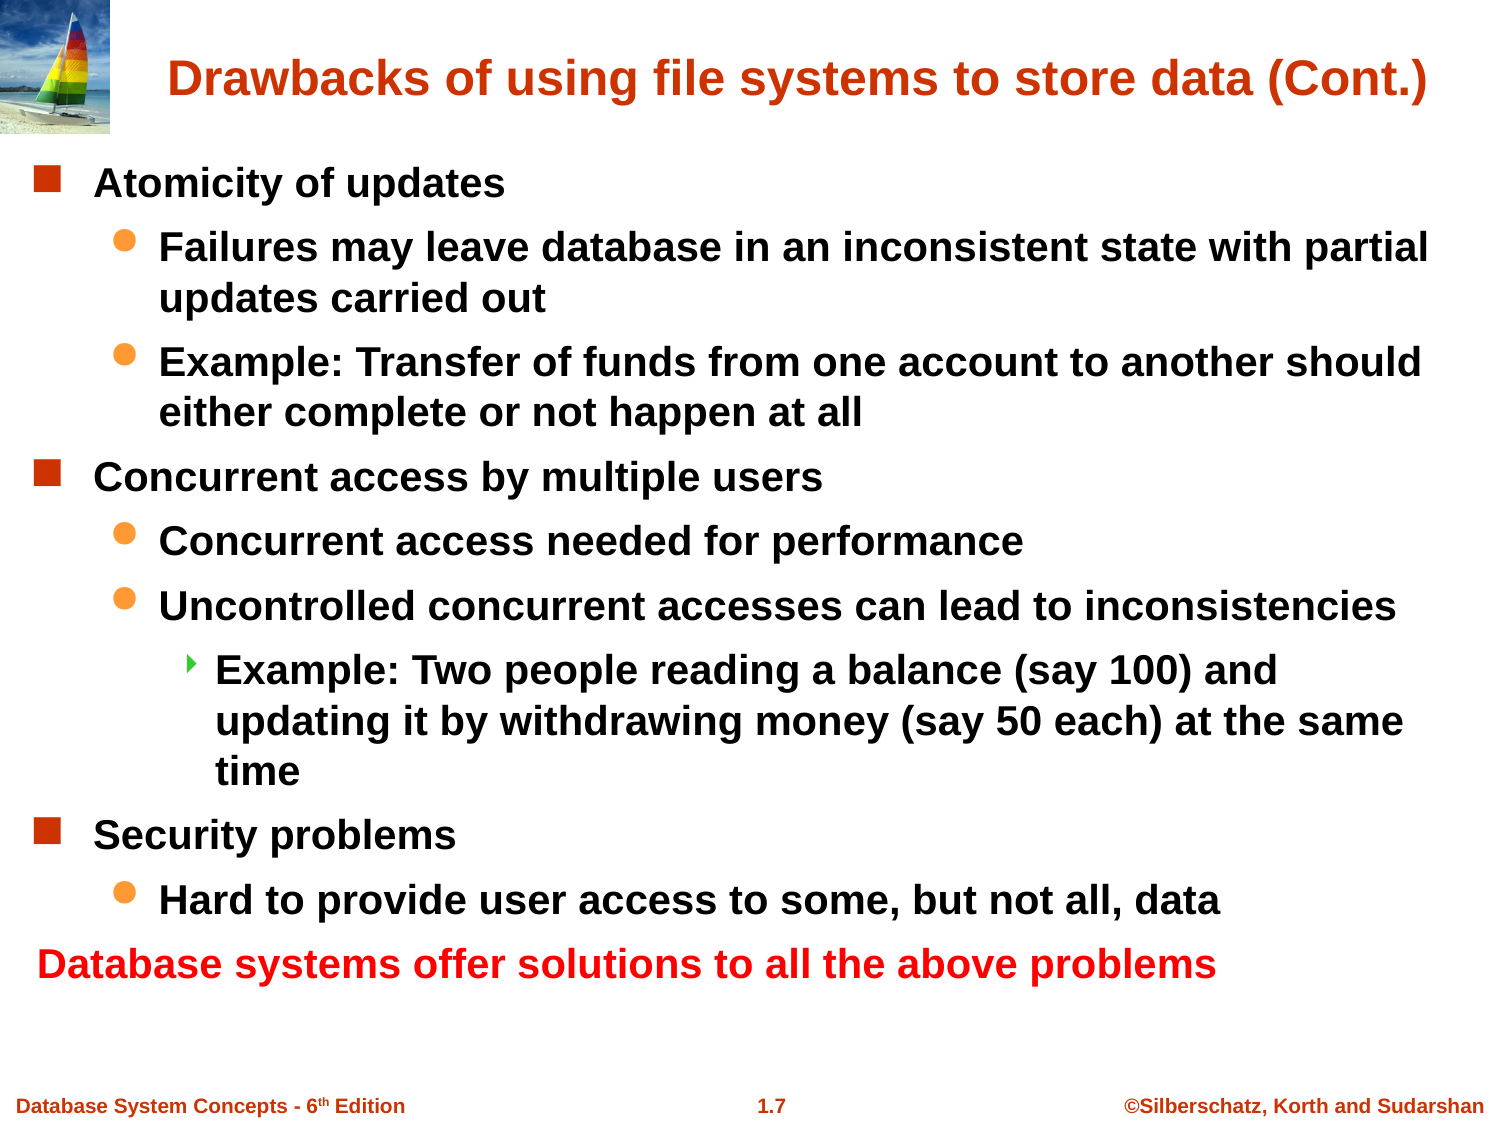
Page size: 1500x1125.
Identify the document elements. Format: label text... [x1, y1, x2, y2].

title Drawbacks of using file systems to store data (Cont.) [135, 12, 1461, 113]
picture [0, 0, 110, 134]
list Atomicity of updates Failures may leave database in an inconsistent state with partial updates carried out Example: Transfer of funds from one account to another should either complete or not happen at all Concurrent access by multiple users Concurrent access needed for performance Uncontrolled concurrent accesses can lead to inconsistencies Example: Two people reading a balance (say 100) and updating it by withdrawing money (say 50 each) at the same time Security problems Hard to provide user access to some, but not all, data Database systems offer solutions to all the above problems [21, 147, 1469, 1090]
